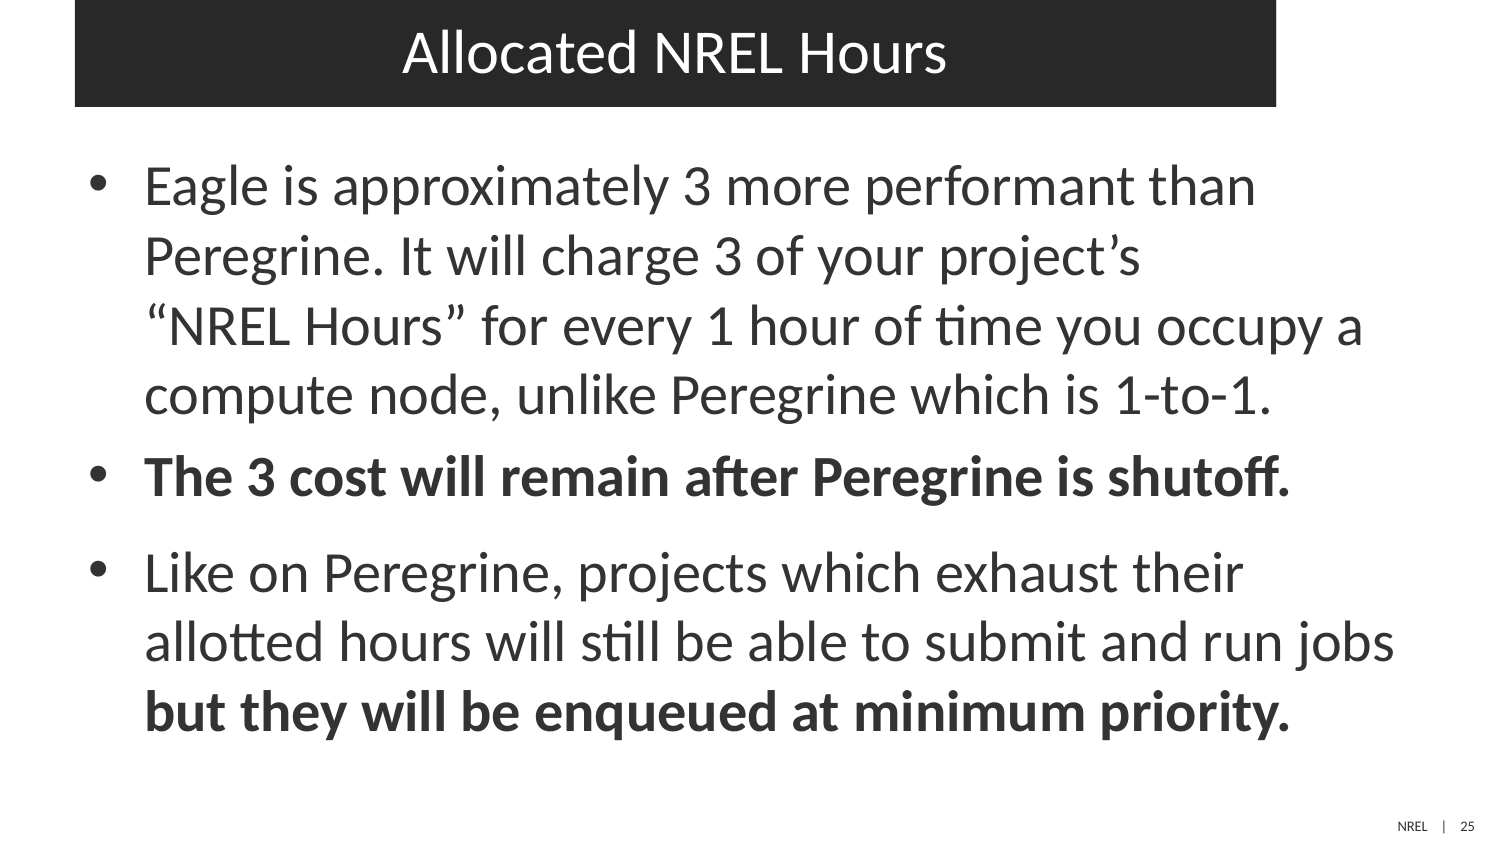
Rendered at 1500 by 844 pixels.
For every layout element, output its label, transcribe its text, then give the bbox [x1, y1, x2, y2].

text_box [73, 139, 1447, 778]
text_box Allocated NREL Hours [74, 0, 1277, 107]
